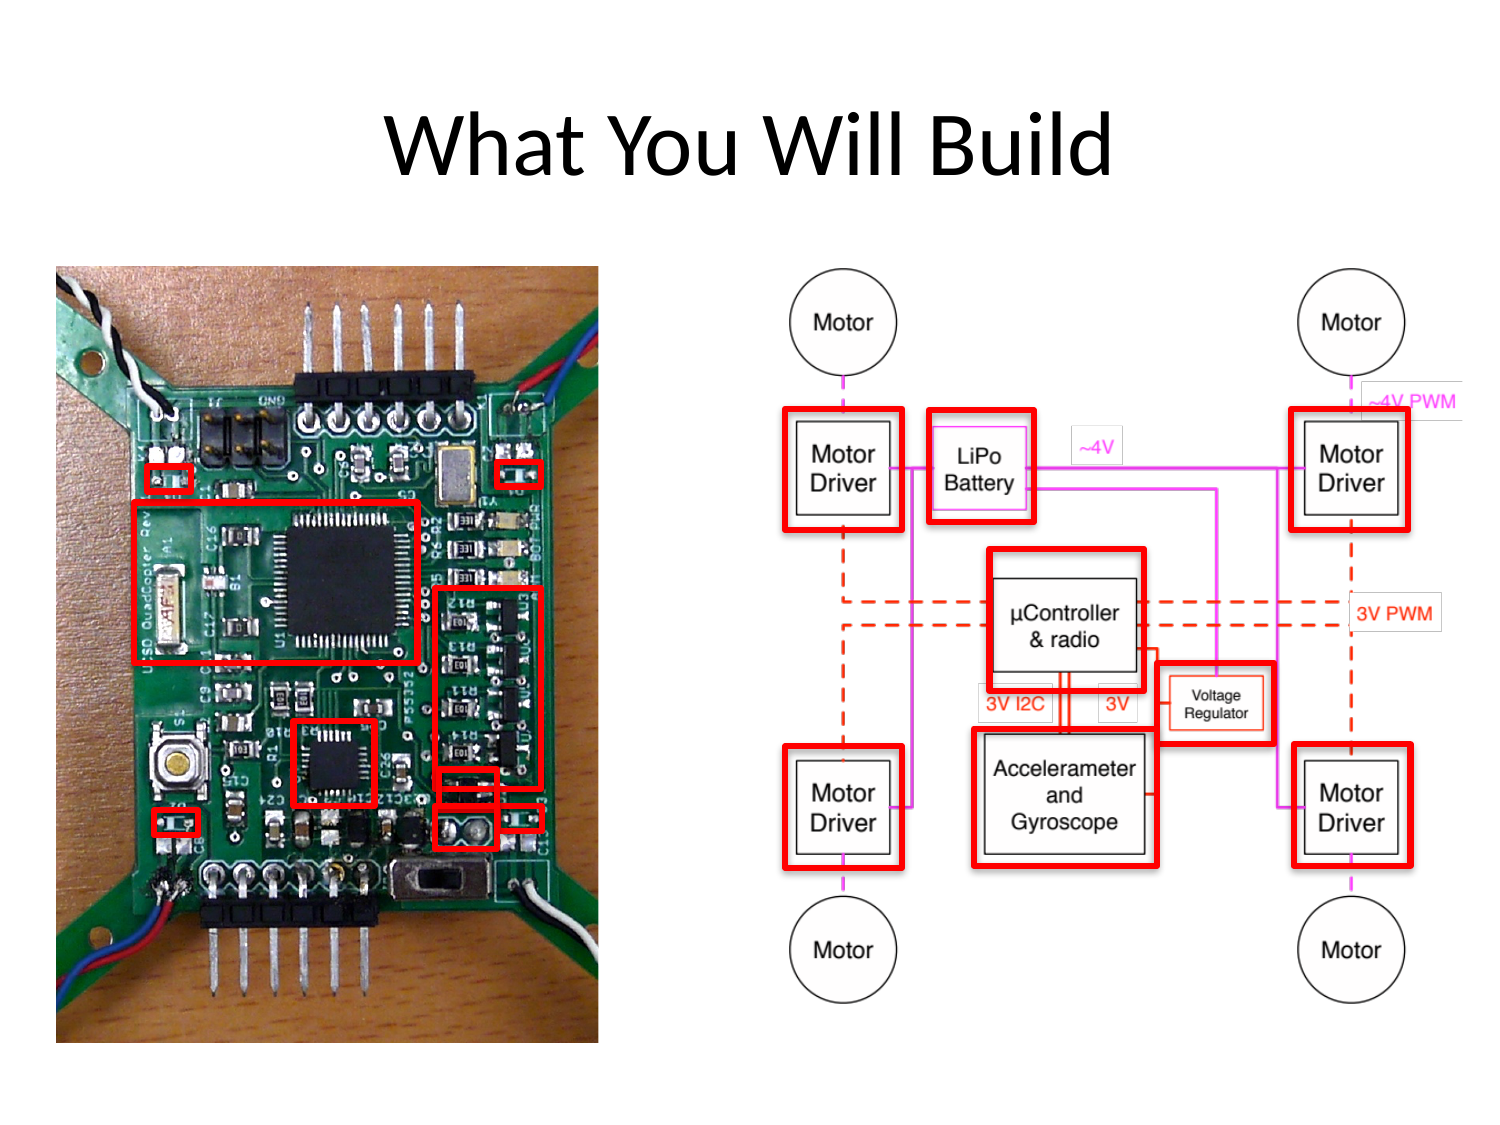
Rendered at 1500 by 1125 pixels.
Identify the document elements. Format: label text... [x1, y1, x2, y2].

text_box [1034, 408, 1411, 868]
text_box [293, 720, 1158, 866]
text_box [146, 408, 435, 868]
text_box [133, 502, 141, 692]
picture [787, 266, 1463, 1006]
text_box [434, 409, 1034, 850]
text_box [1040, 662, 1275, 811]
picture [55, 266, 599, 1043]
title What You Will Build [75, 45, 1425, 233]
